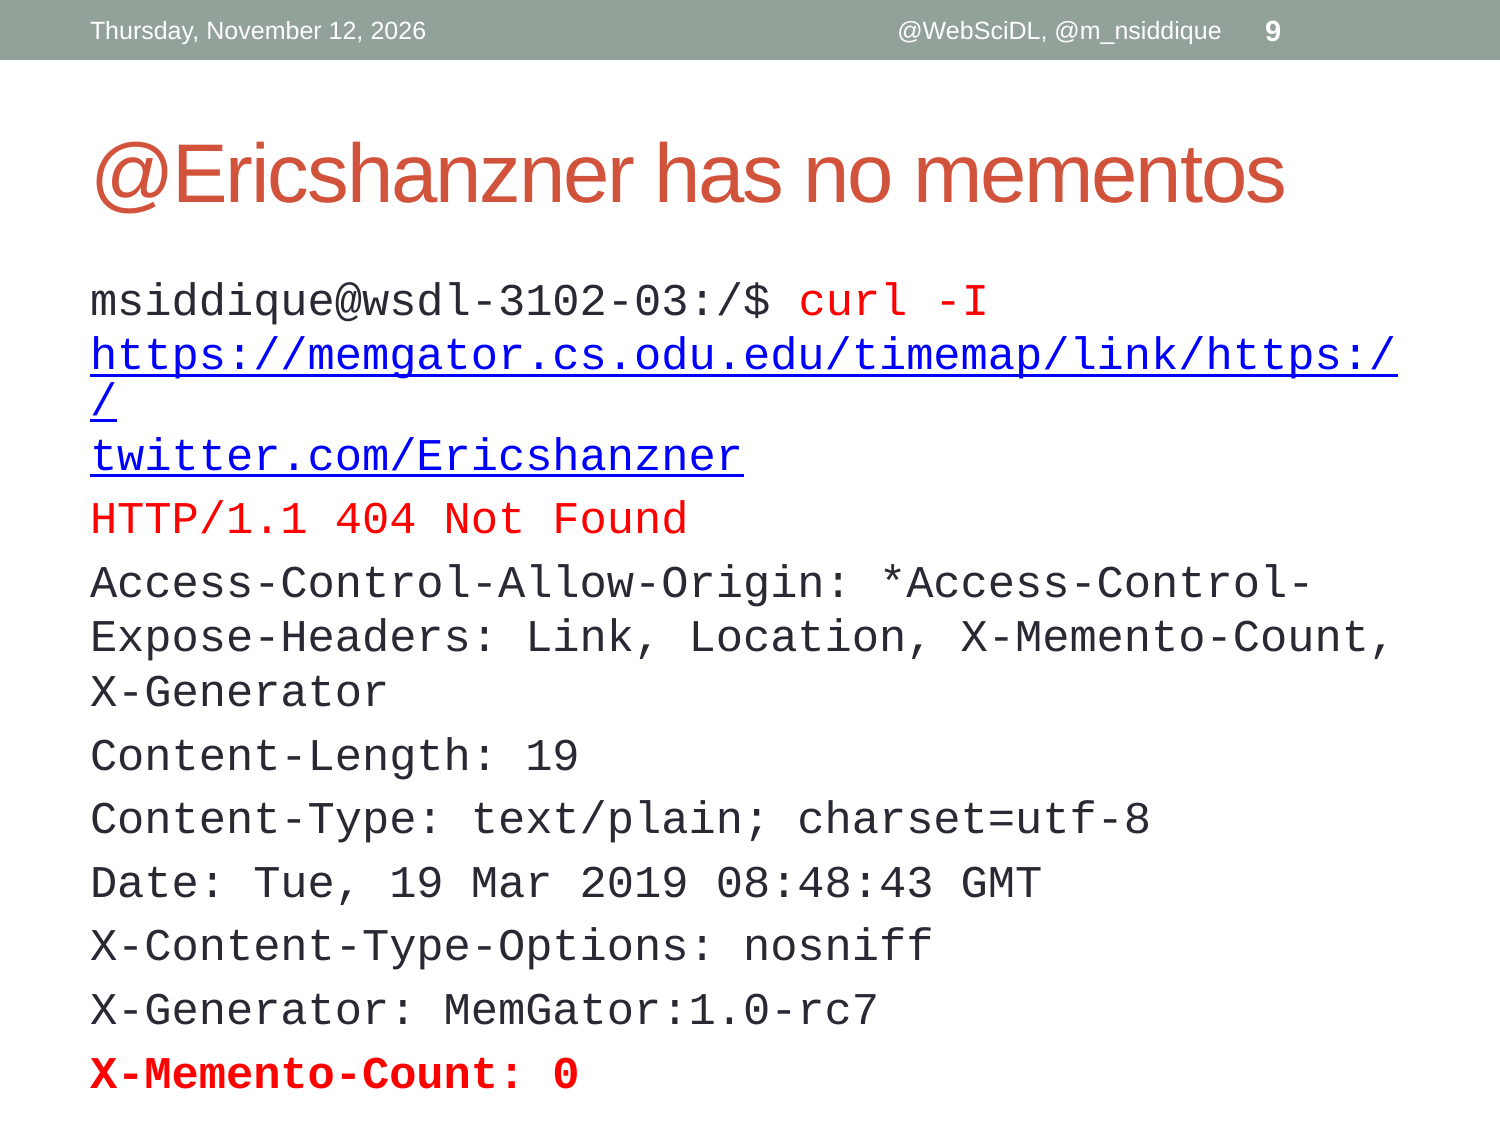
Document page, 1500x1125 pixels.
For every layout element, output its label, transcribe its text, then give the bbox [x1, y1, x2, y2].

slide_number 9 [1250, 3, 1425, 57]
title @Ericshanzner has no mementos [75, 87, 1425, 250]
list msiddique@wsdl-3102-03:/$ curl -I https://memgator.cs.odu.edu/timemap/link/https://twitter.com/Ericshanzner HTTP/1.1 404 Not Found Access-Control-Allow-Origin: *Access-Control-Expose-Headers: Link, Location, X-Memento-Count, X-Generator Content-Length: 19 Content-Type: text/plain; charset=utf-8 Date: Tue, 19 Mar 2019 08:48:43 GMT X-Content-Type-Options: nosniff X-Generator: MemGator:1.0-rc7 X-Memento-Count: 0 [75, 262, 1425, 1063]
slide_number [75, 3, 550, 57]
footer @WebSciDL, @m_nsiddique [562, 3, 1238, 57]
